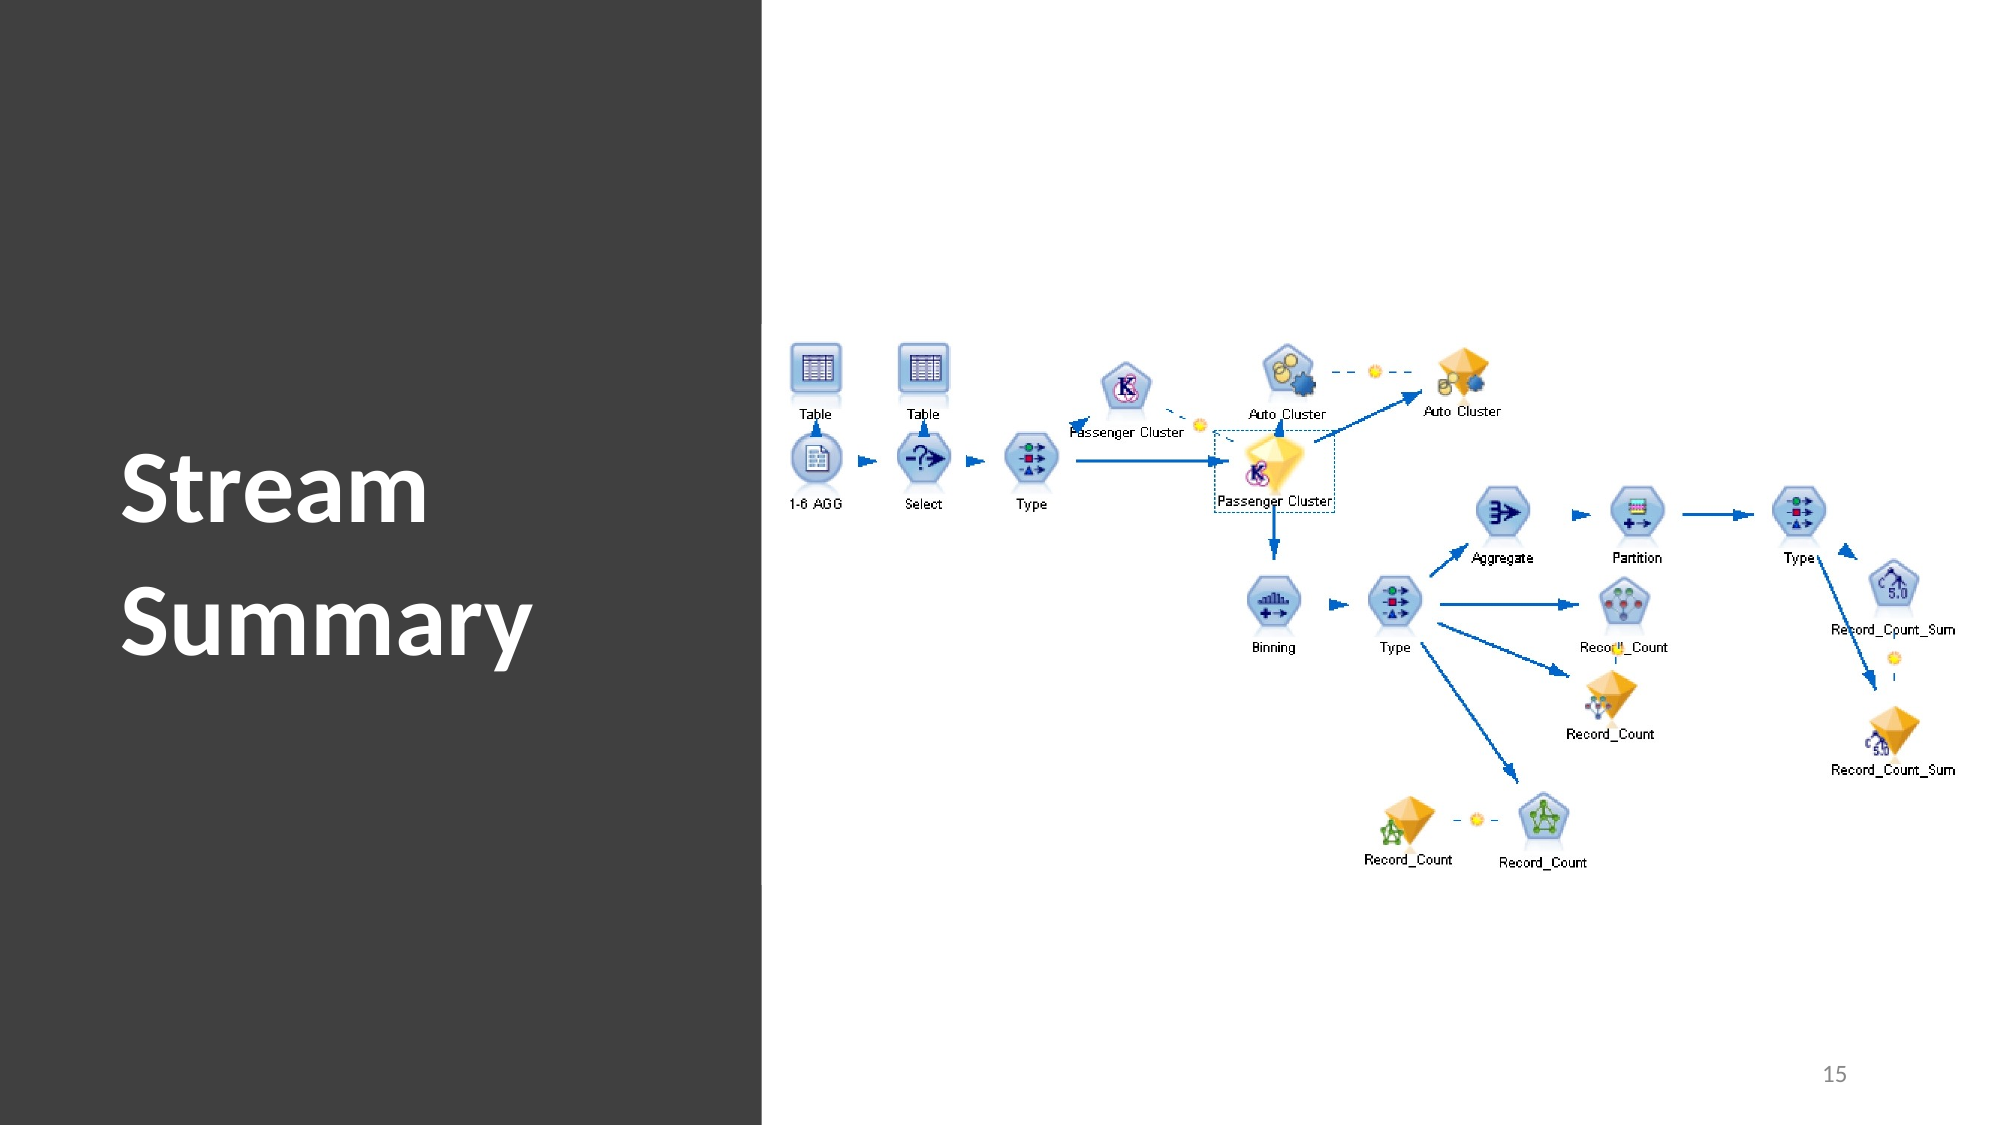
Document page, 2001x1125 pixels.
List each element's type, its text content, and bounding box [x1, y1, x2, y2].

text_box [761, 324, 2000, 885]
slide_number 15 [1815, 748, 1854, 1125]
title Stream Summary [118, 407, 563, 677]
text_box [0, 0, 762, 1125]
